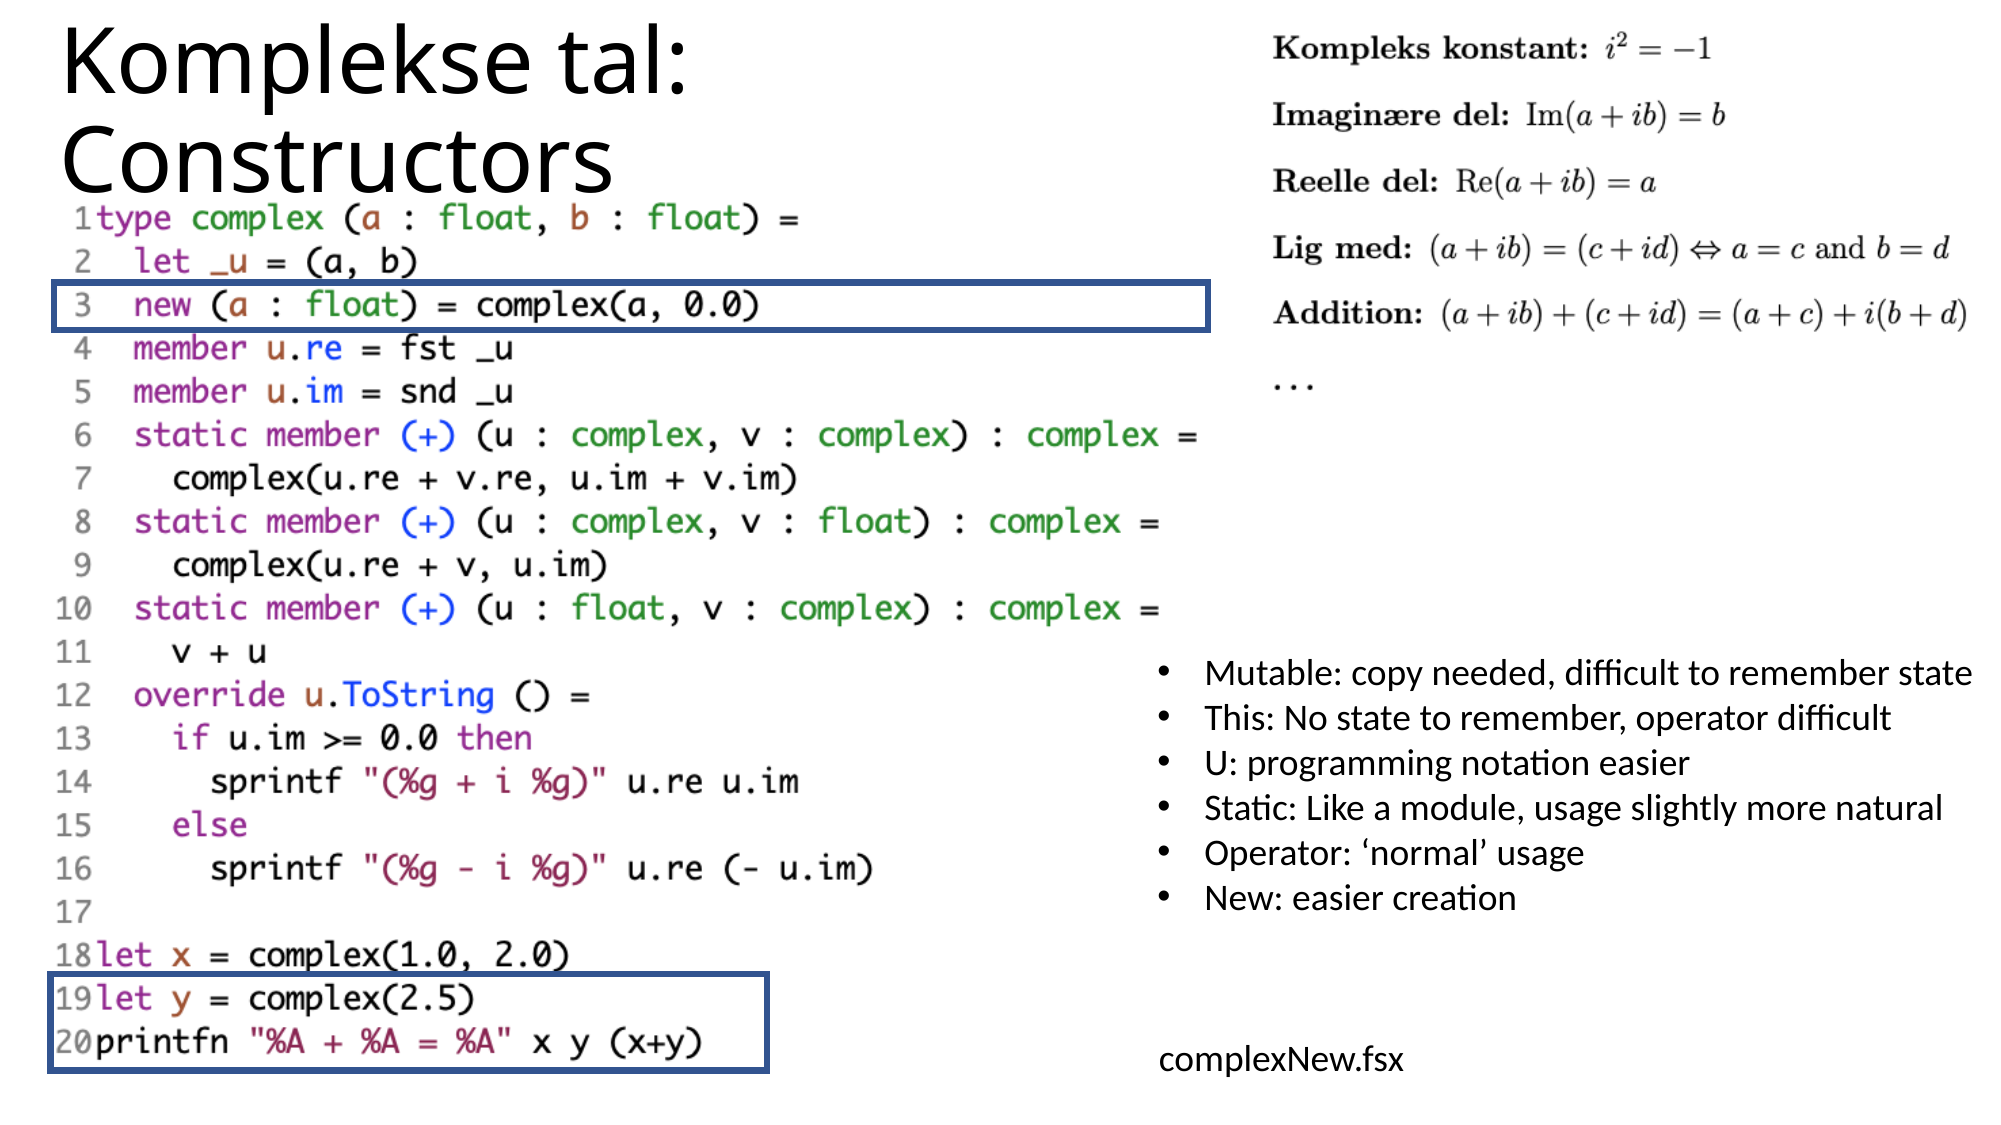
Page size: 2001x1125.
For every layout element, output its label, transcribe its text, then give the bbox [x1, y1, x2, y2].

text_box Mutable: copy needed, difficult to remember state This: No state to remember, operator difficult U: programming notation easier Static: Like a module, usage slightly more natural Operator: ‘normal’ usage New: easier creation [1224, 640, 2000, 971]
picture [47, 197, 1224, 1064]
text_box [49, 1064, 768, 1072]
text_box complexNew.fsx [1144, 1026, 1420, 1086]
picture [1257, 0, 2000, 401]
title Komplekse tal: Constructors [44, 5, 1159, 223]
